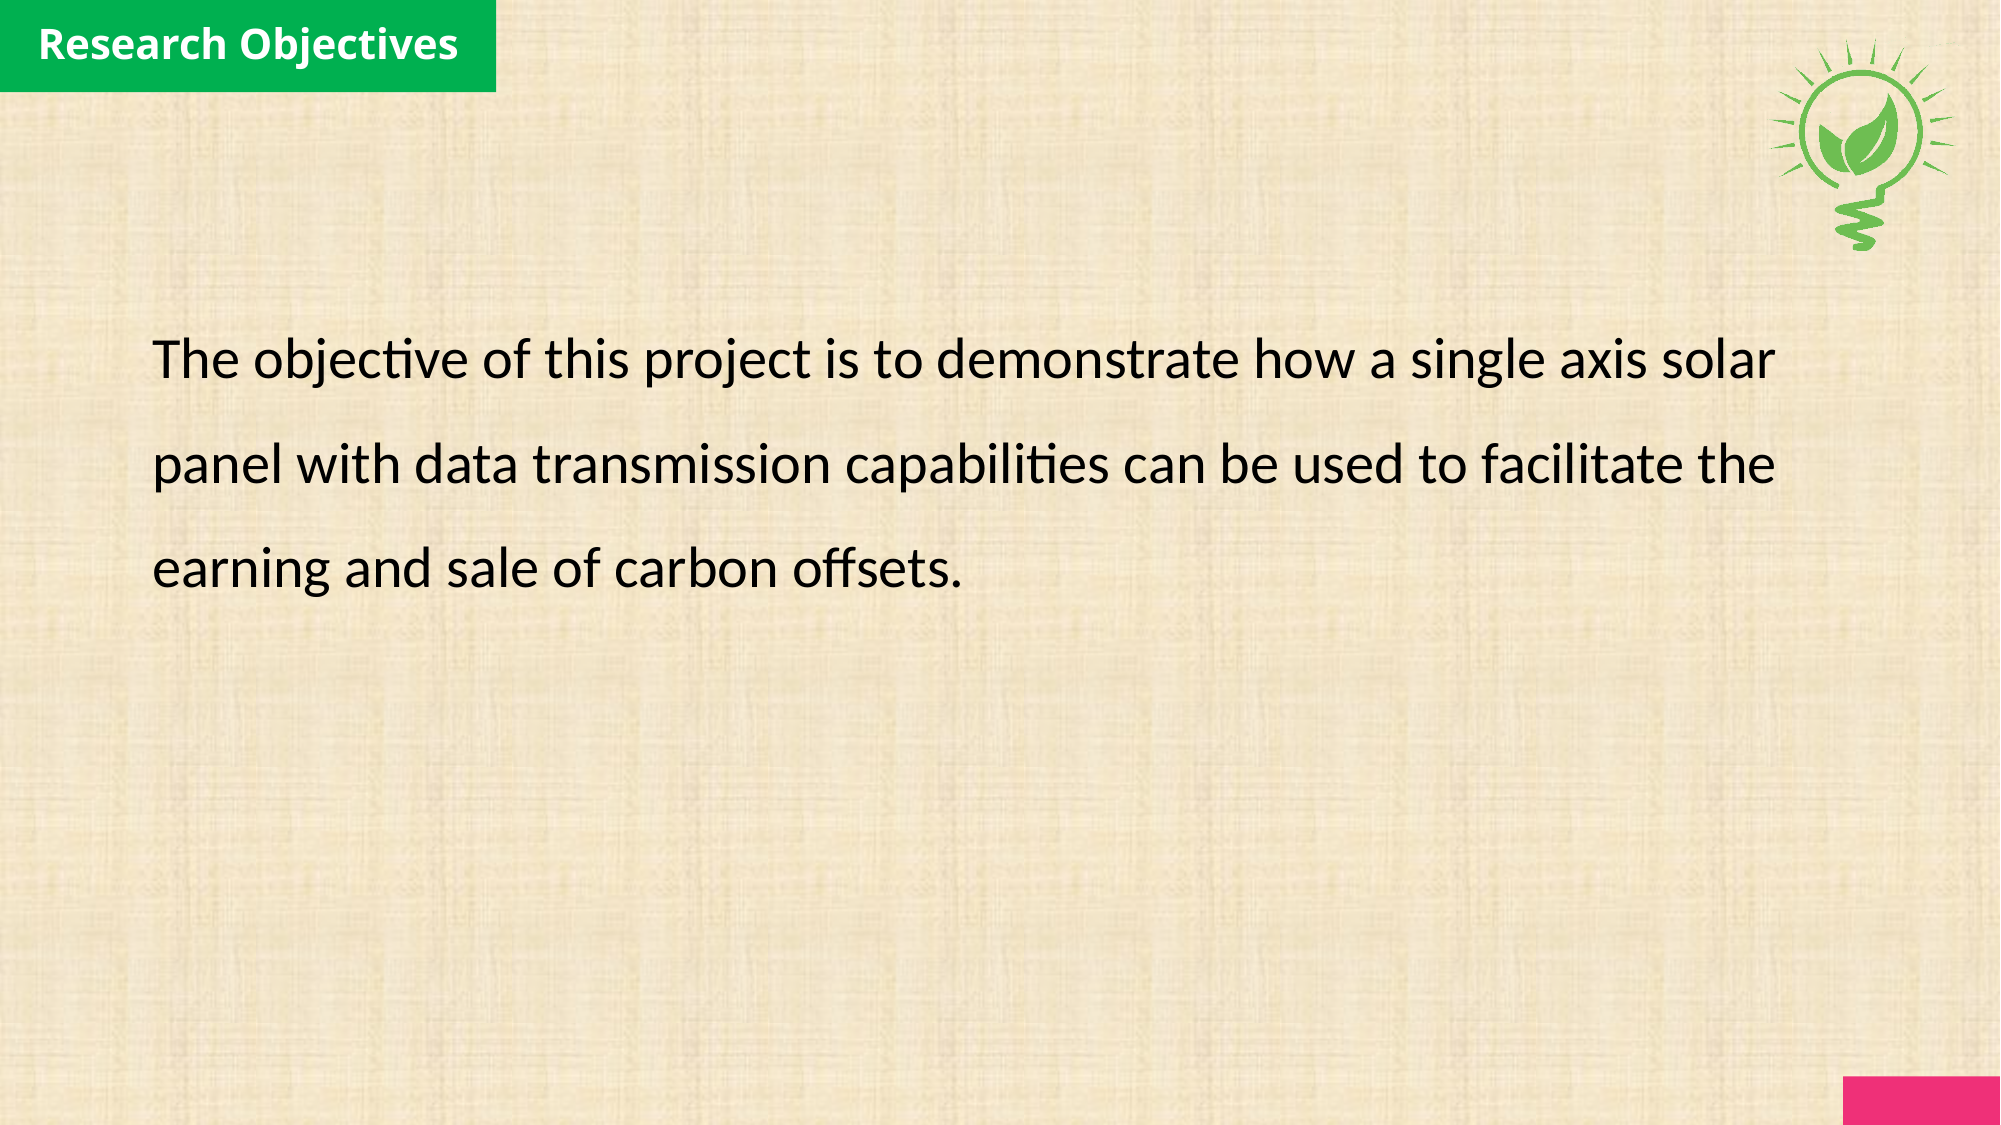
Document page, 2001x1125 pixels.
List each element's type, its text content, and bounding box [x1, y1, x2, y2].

list The objective of this project is to demonstrate how a single axis solar panel with data transmission capabilities can be used to facilitate the earning and sale of carbon offsets. [137, 277, 1863, 914]
picture [1760, 37, 1965, 251]
title Research Objectives [0, 0, 497, 93]
text_box [1842, 1075, 2000, 1125]
